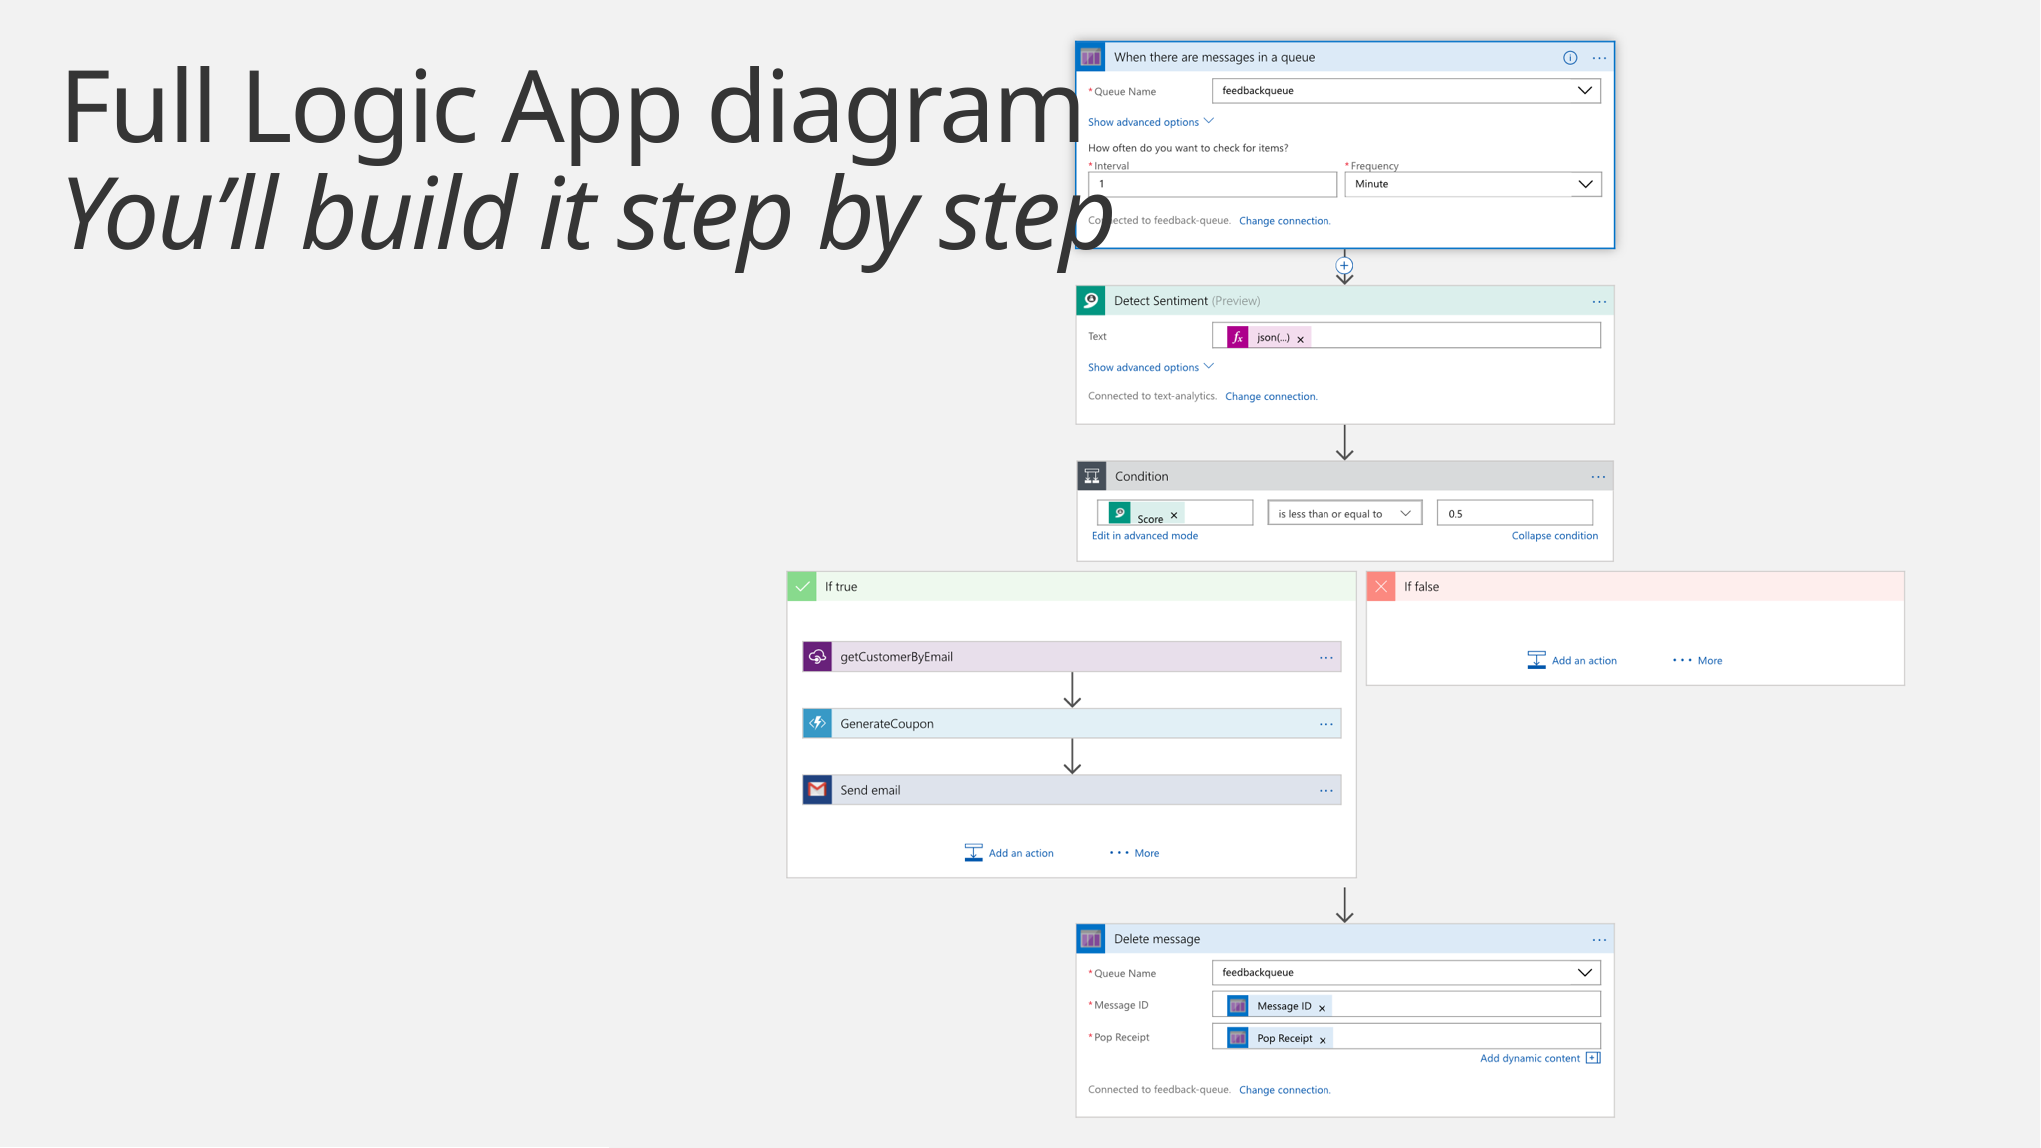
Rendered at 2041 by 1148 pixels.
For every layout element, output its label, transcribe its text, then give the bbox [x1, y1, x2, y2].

picture [609, 0, 2041, 1148]
text_box Full Logic App diagram You’ll build it step by step [45, 48, 609, 199]
